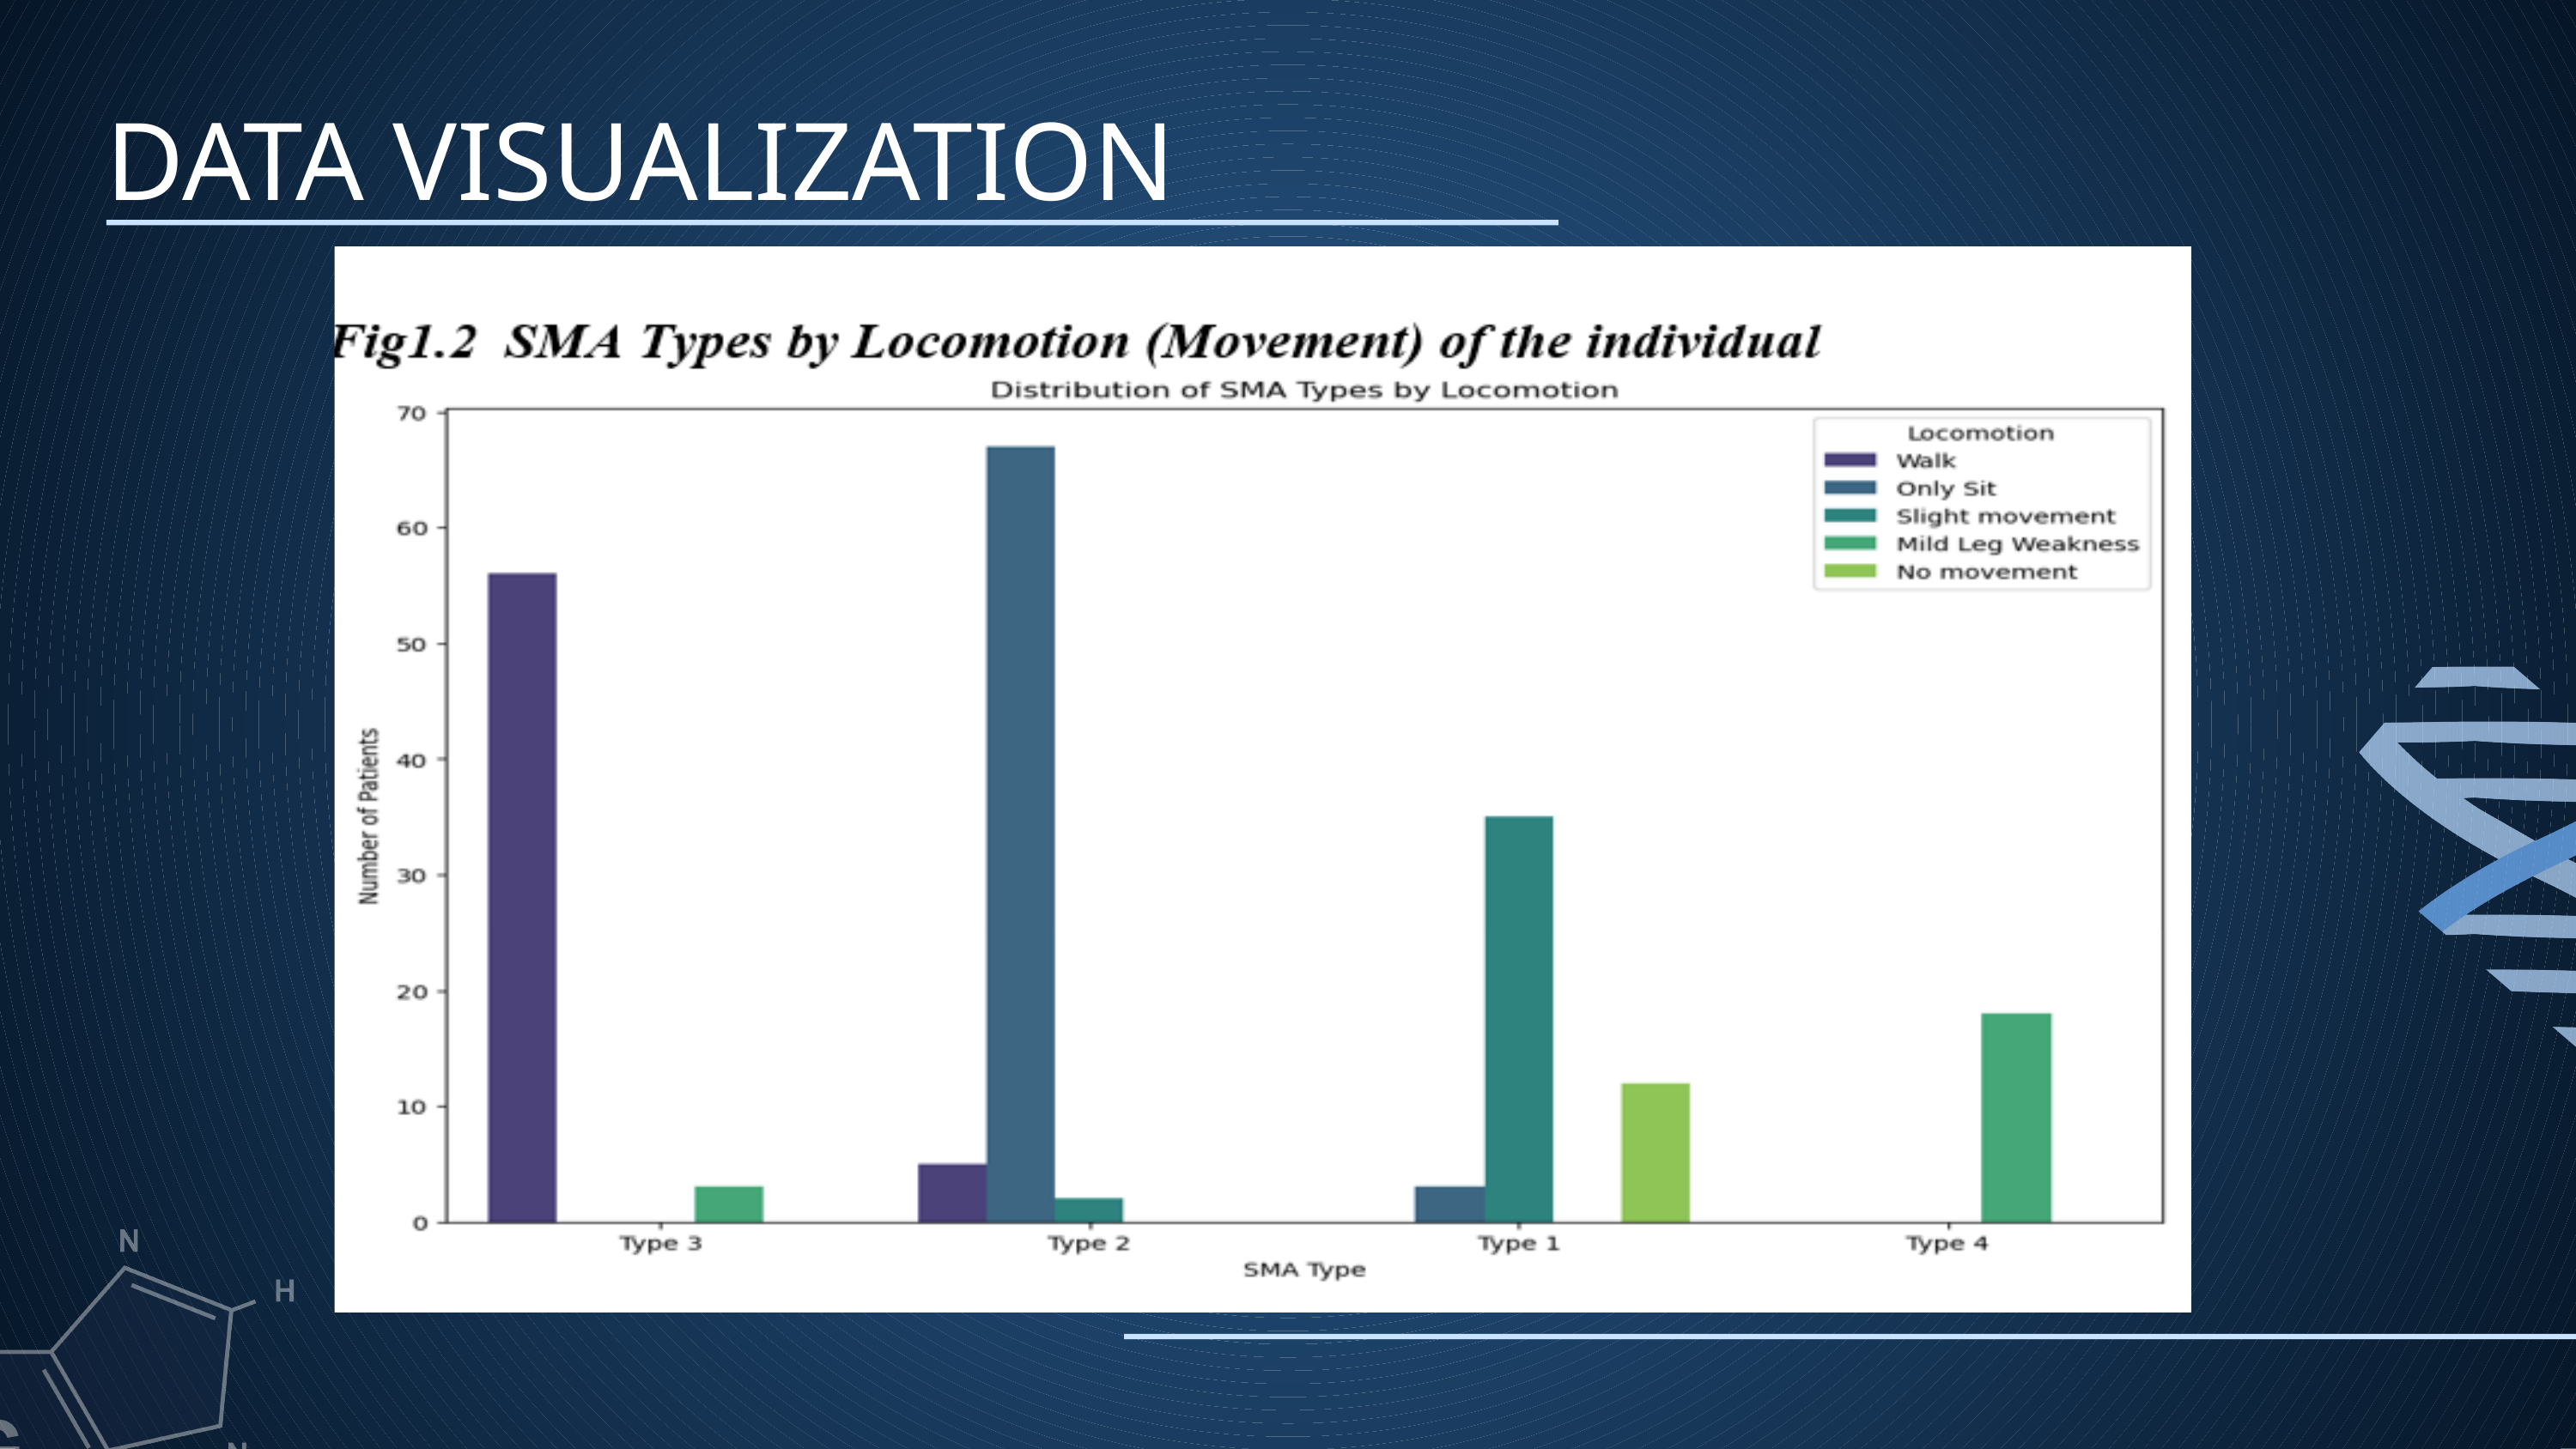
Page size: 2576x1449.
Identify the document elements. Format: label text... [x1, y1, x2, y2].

text_box [2306, 626, 2576, 1047]
text_box DATA VISUALIZATION [106, 113, 1263, 222]
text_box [334, 246, 2192, 1313]
text_box [0, 1229, 304, 1449]
